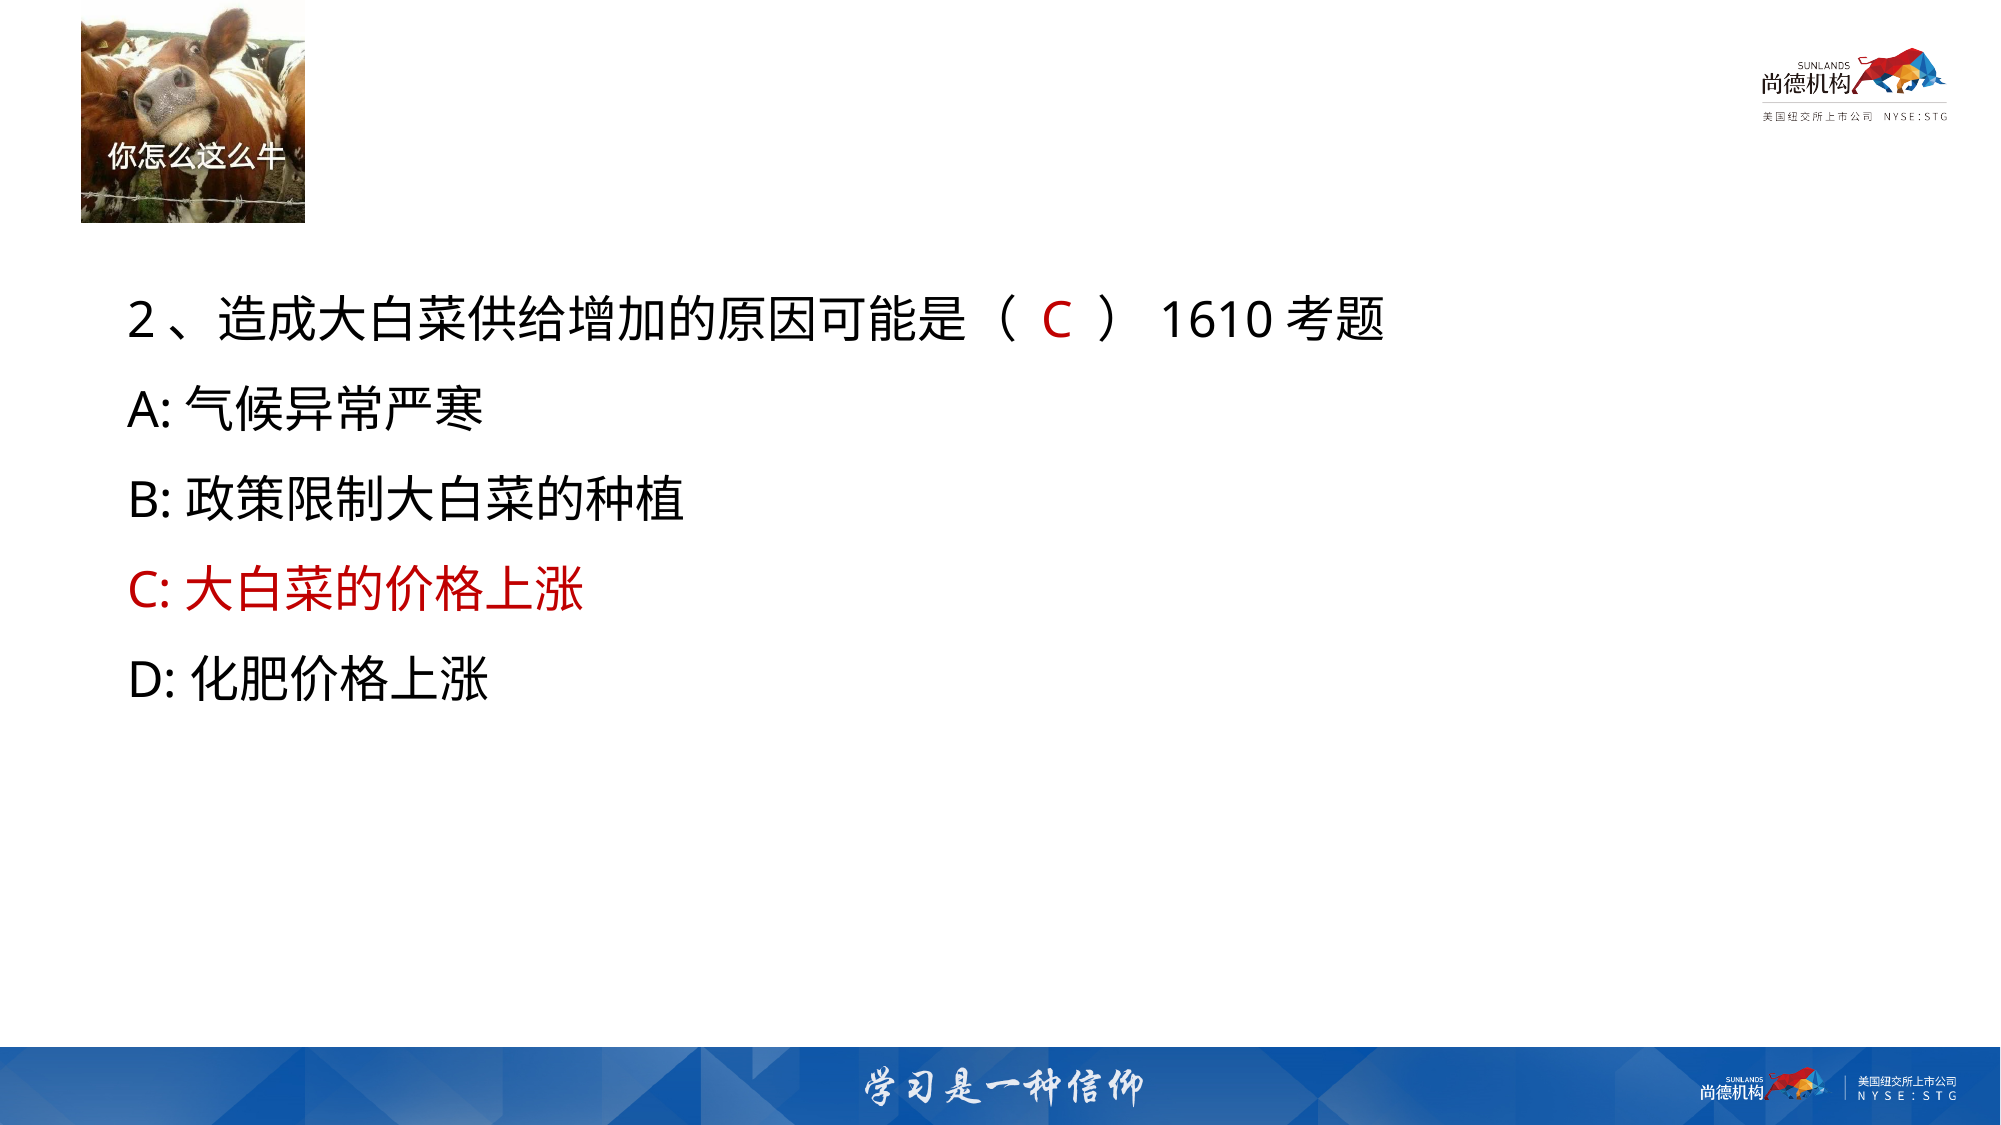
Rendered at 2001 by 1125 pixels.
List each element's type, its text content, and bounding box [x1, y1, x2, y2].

text_box 2、造成大白菜供给增加的原因可能是（ C ）1610考题 A:气候异常严寒 B:政策限制大白菜的种植 C:大白菜的价格上涨 D:化肥价格上涨 [109, 248, 1933, 807]
picture [81, 0, 305, 223]
picture [1720, 19, 1989, 150]
picture [0, 1047, 2001, 1125]
